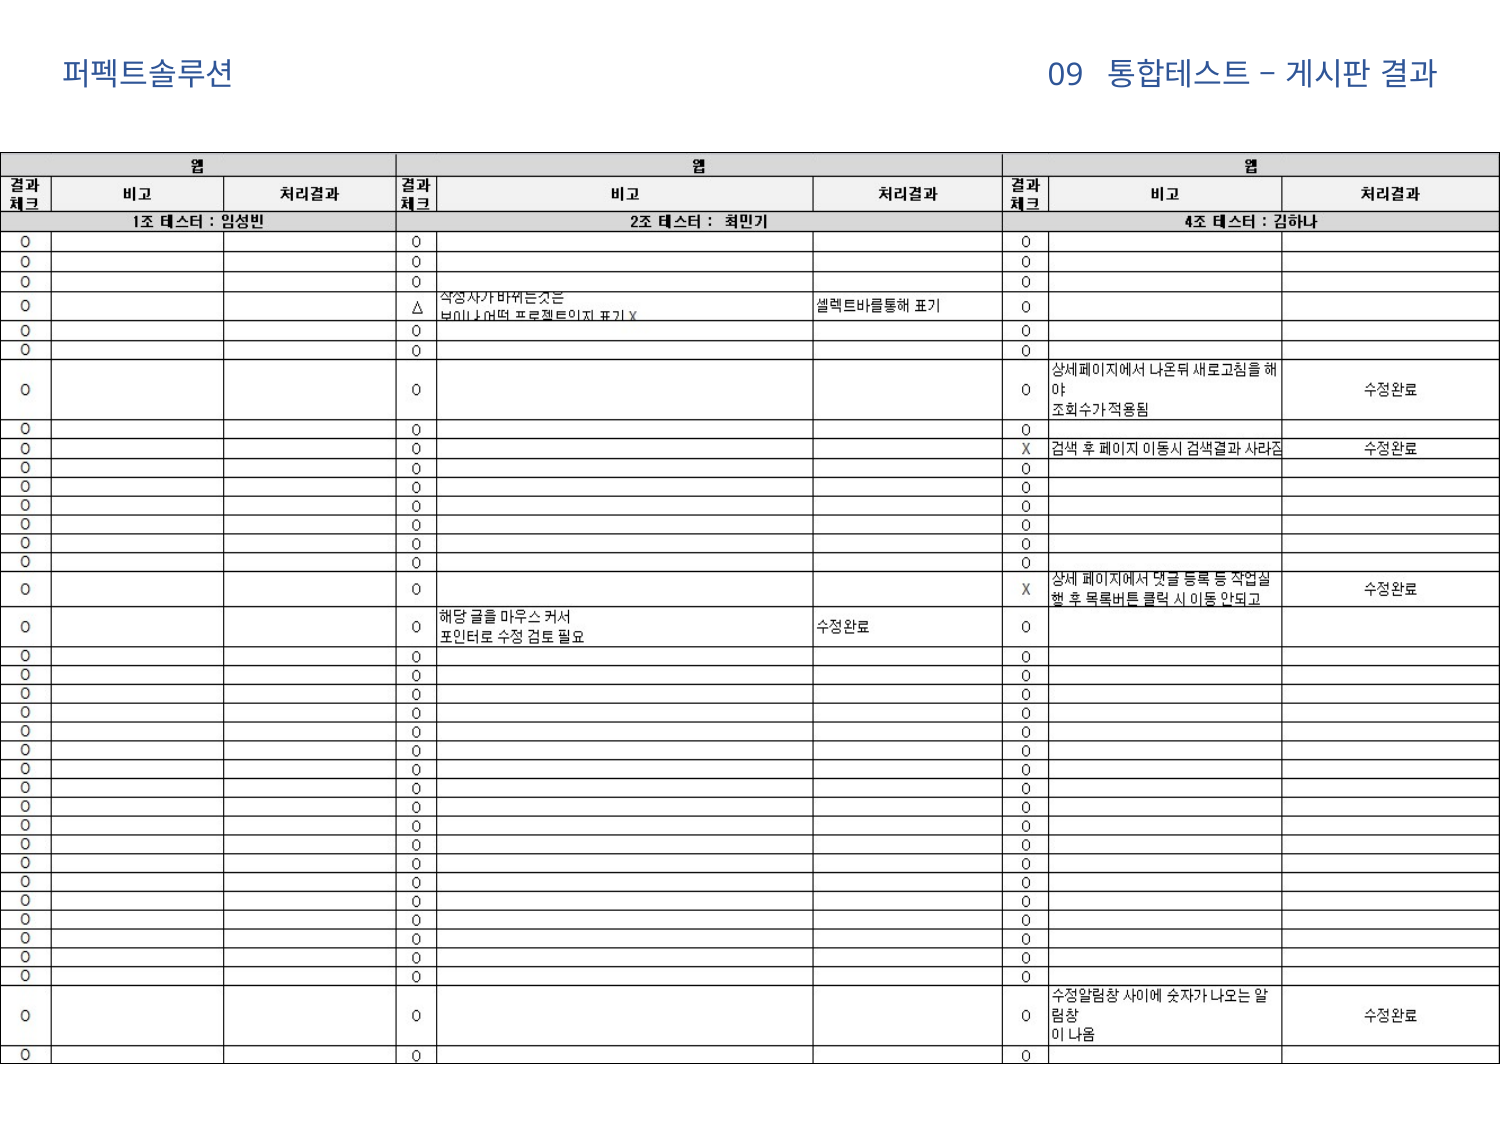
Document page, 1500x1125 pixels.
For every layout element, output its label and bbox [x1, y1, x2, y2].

text_box [47, 47, 488, 100]
text_box [1012, 47, 1453, 100]
picture [0, 152, 1500, 1064]
